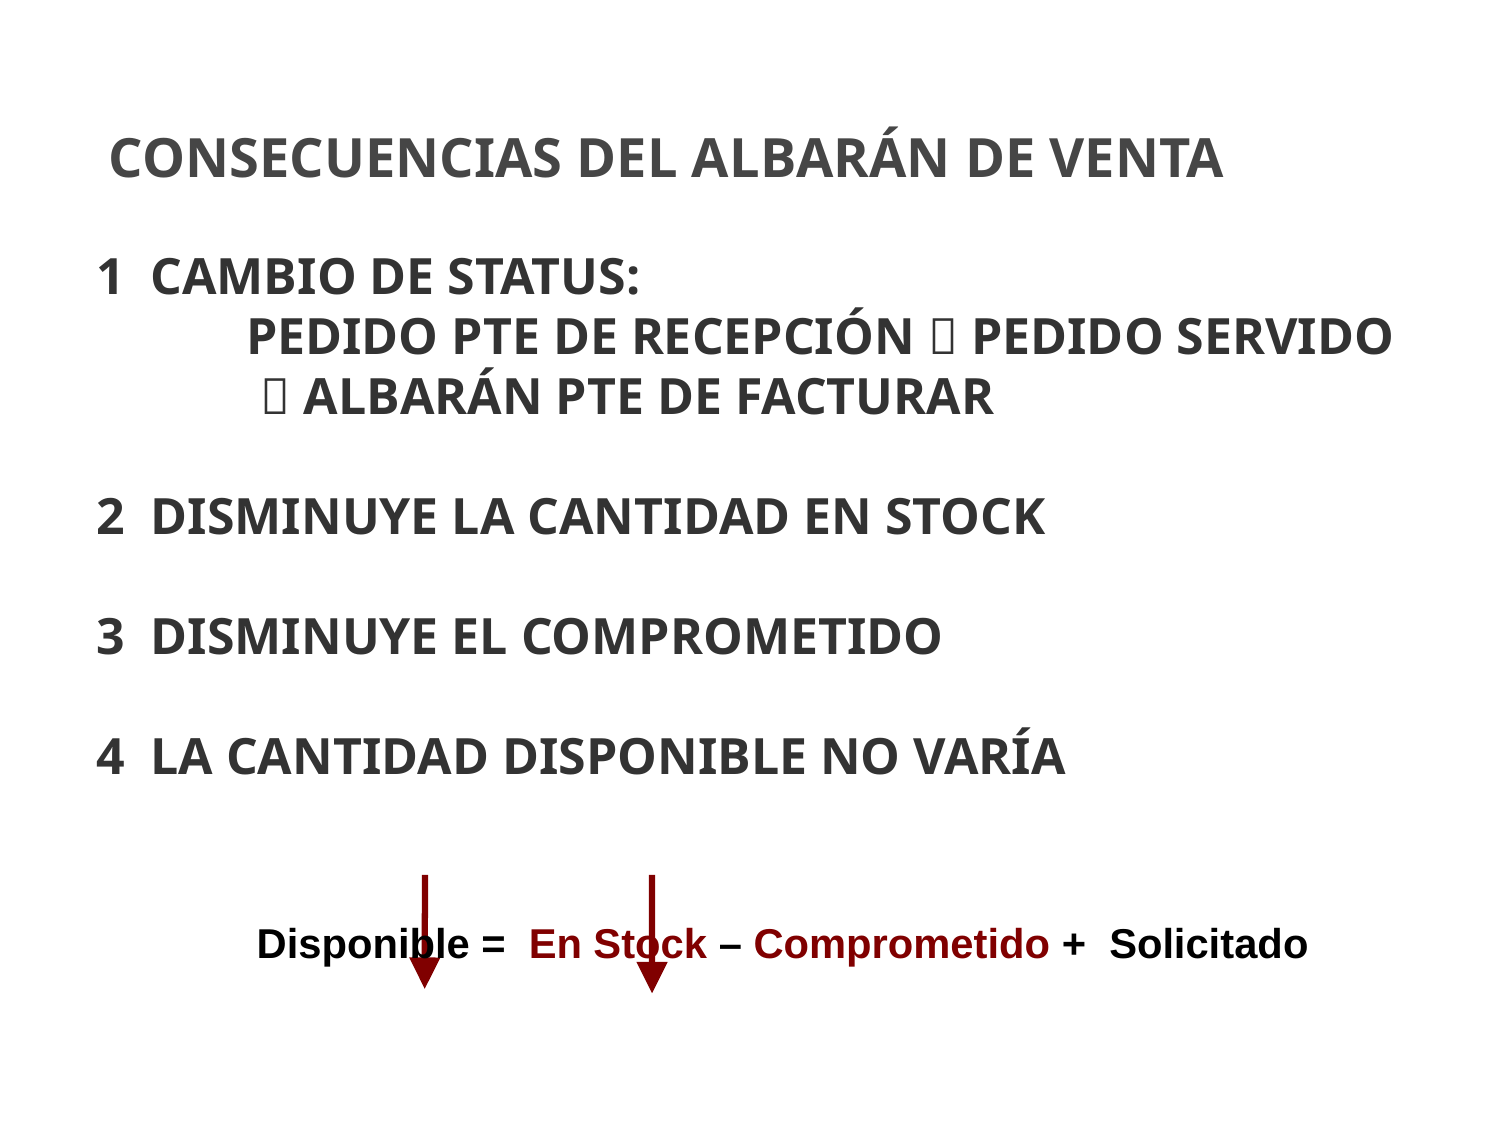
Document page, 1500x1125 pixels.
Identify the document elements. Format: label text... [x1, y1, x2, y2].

text_box [642, 975, 662, 994]
text_box 1 CAMBIO DE STATUS: PEDIDO PTE DE RECEPCIÓN  PEDIDO SERVIDO  ALBARÁN PTE DE FACTURAR 2 DISMINUYE LA CANTIDAD EN STOCK 3 DISMINUYE EL COMPROMETIDO 4 LA CANTIDAD DISPONIBLE NO VARÍA [24, 237, 1463, 913]
text_box Disponible = En Stock – Comprometido + Solicitado [241, 909, 1324, 975]
title CONSECUENCIAS DEL ALBARÁN DE VENTA [93, 70, 1418, 196]
text_box [417, 975, 432, 989]
